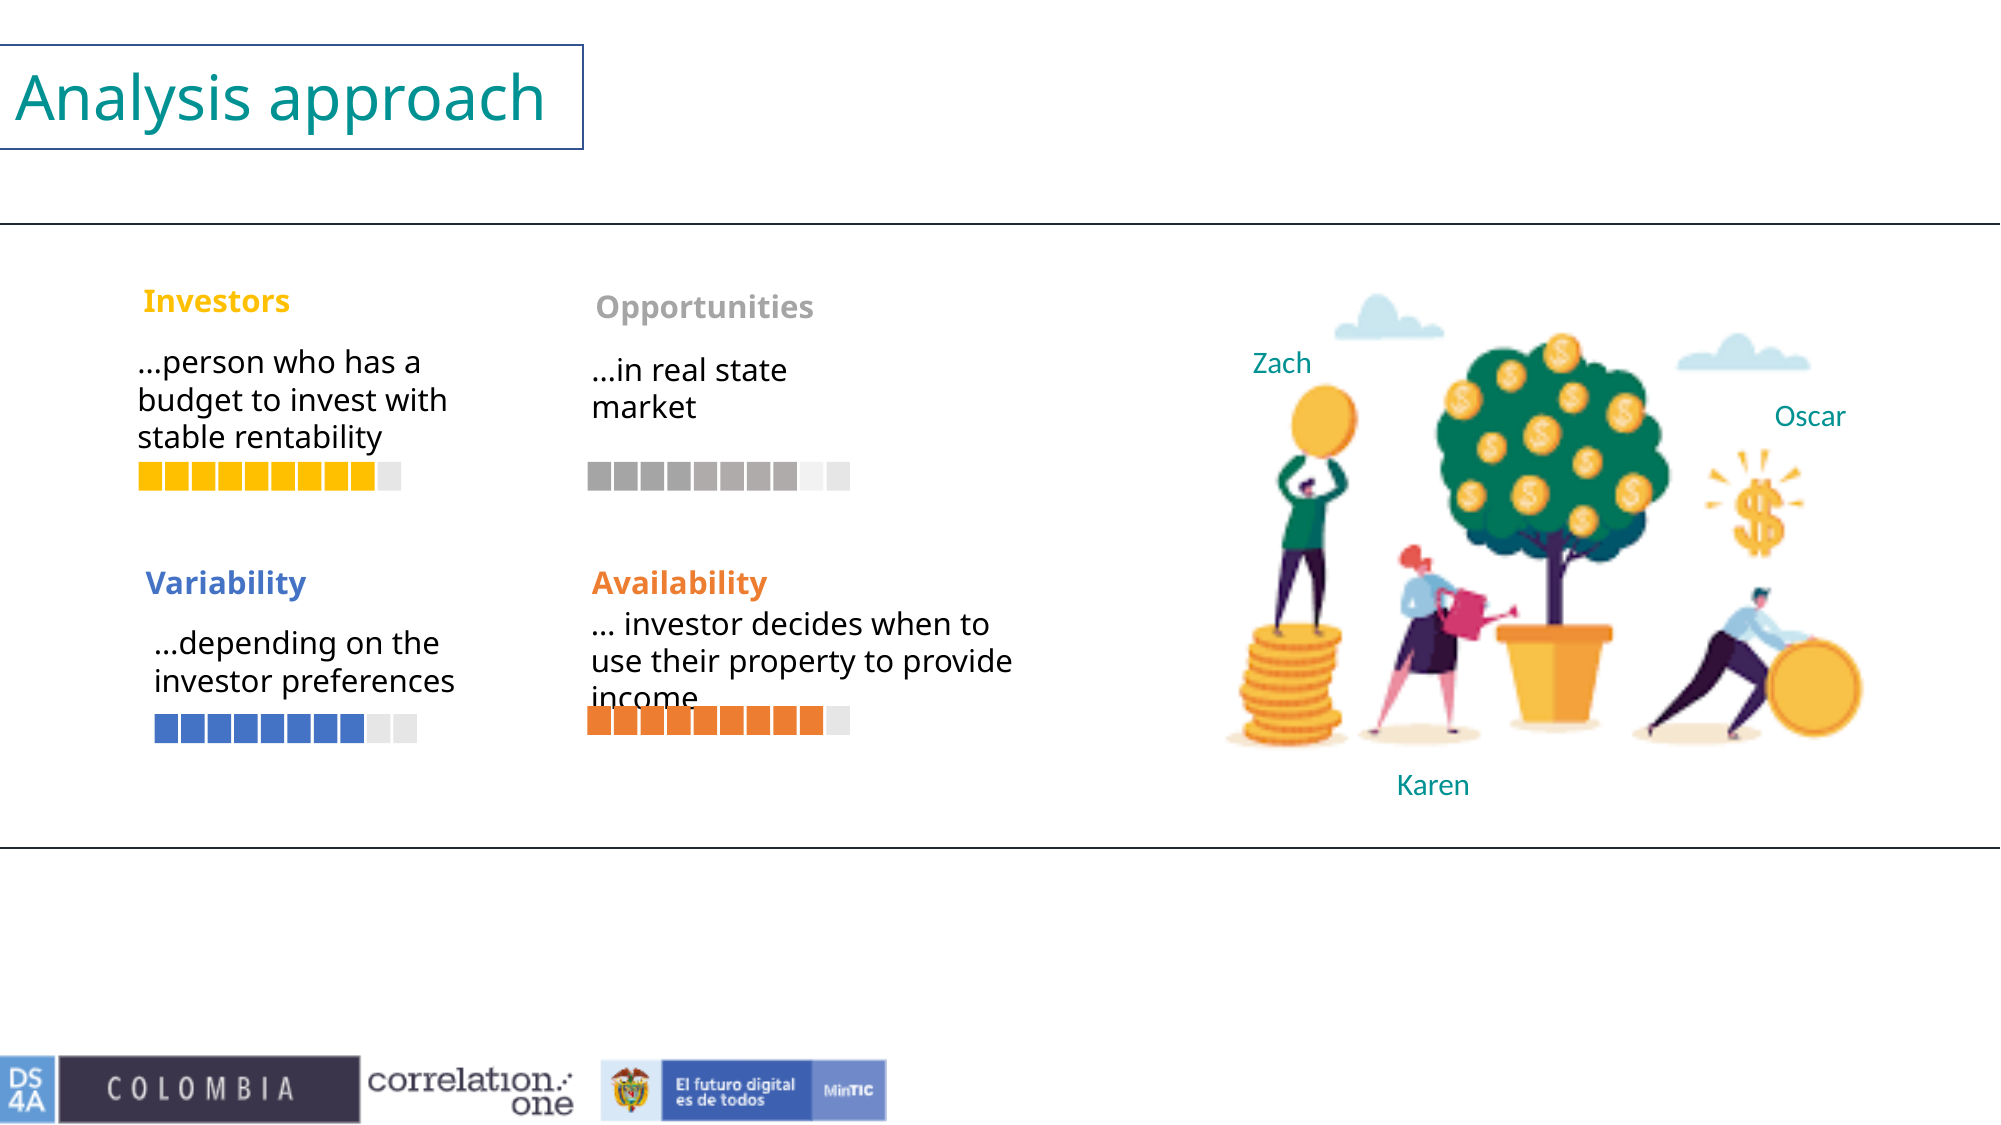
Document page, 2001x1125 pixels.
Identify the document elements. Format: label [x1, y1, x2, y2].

text_box [587, 705, 850, 735]
picture [0, 1054, 887, 1125]
text_box [0, 44, 584, 150]
text_box [587, 461, 851, 491]
text_box [0, 223, 2000, 849]
text_box [138, 461, 402, 491]
picture [1095, 209, 2000, 817]
text_box [154, 714, 417, 743]
